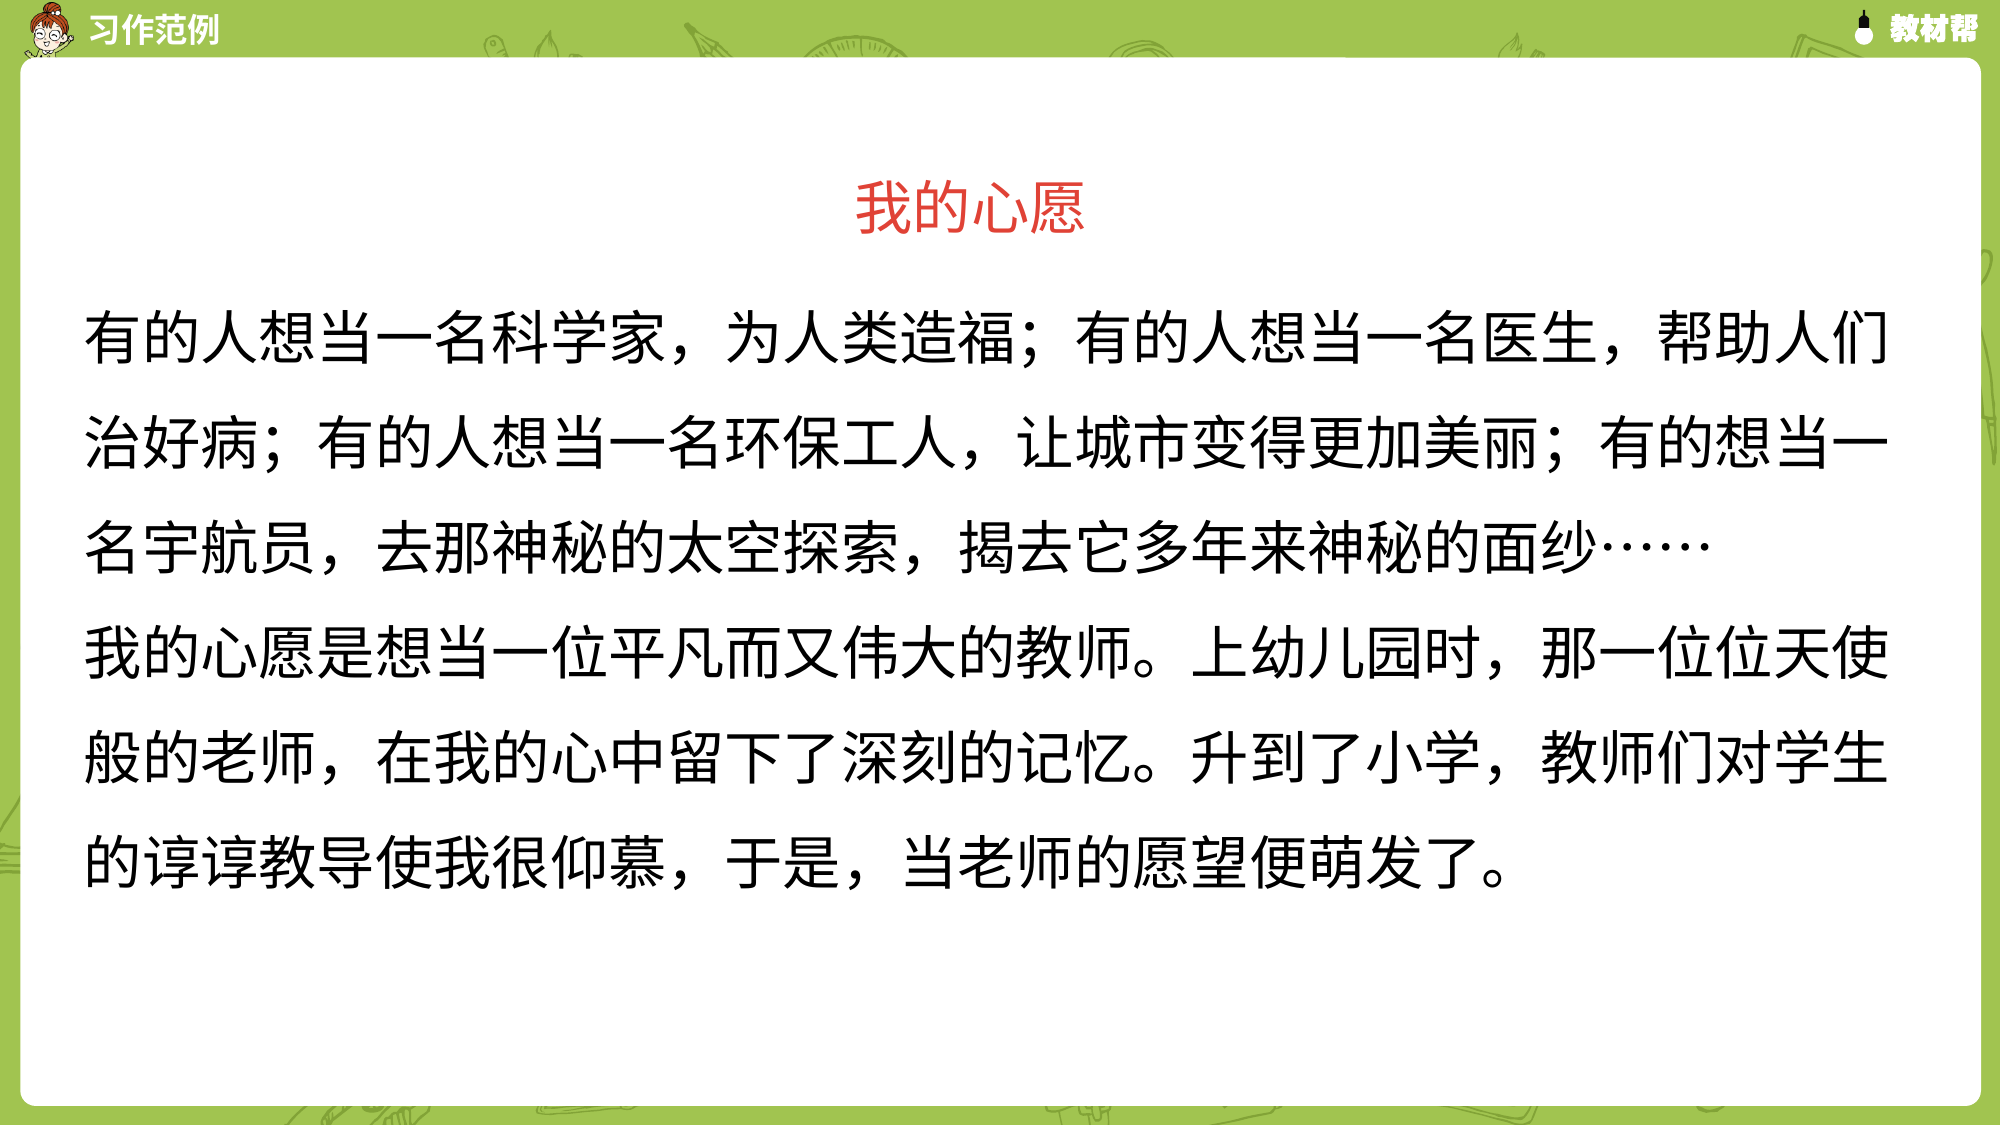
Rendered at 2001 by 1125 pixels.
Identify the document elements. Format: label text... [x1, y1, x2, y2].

text_box 有的人想当一名科学家，为人类造福；有的人想当一名医生，帮助人们治好病；有的人想当一名环保工人，让城市变得更加美丽；有的想当一名宇航员，去那神秘的太空探索，揭去它多年来神秘的面纱…… 我的心愿是想当一位平凡而又伟大的教师。上幼儿园时，那一位位天使般的老师，在我的心中留下了深刻的记忆。升到了小学，教师们对学生的谆谆教导使我很仰慕，于是，当老师的愿望便萌发了。 [69, 214, 1941, 1009]
picture [24, 2, 74, 61]
text_box 我的心愿 [765, 129, 1177, 214]
